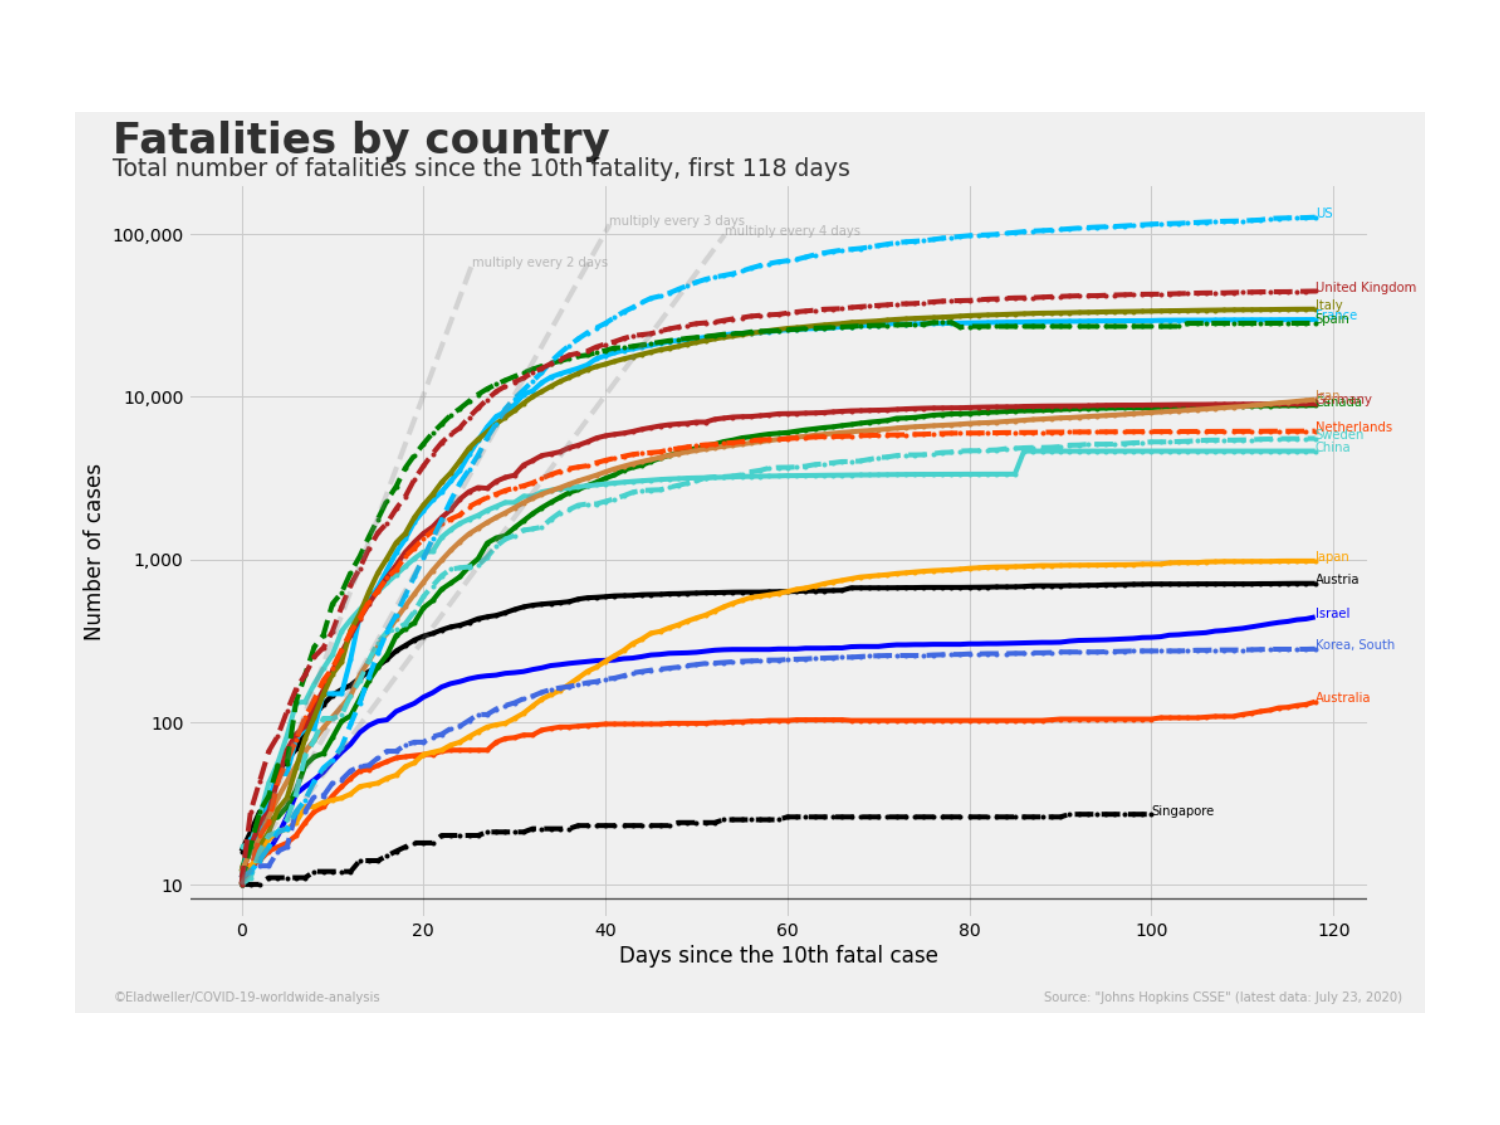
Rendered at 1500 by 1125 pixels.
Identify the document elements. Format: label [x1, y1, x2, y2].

picture [74, 112, 1426, 1013]
